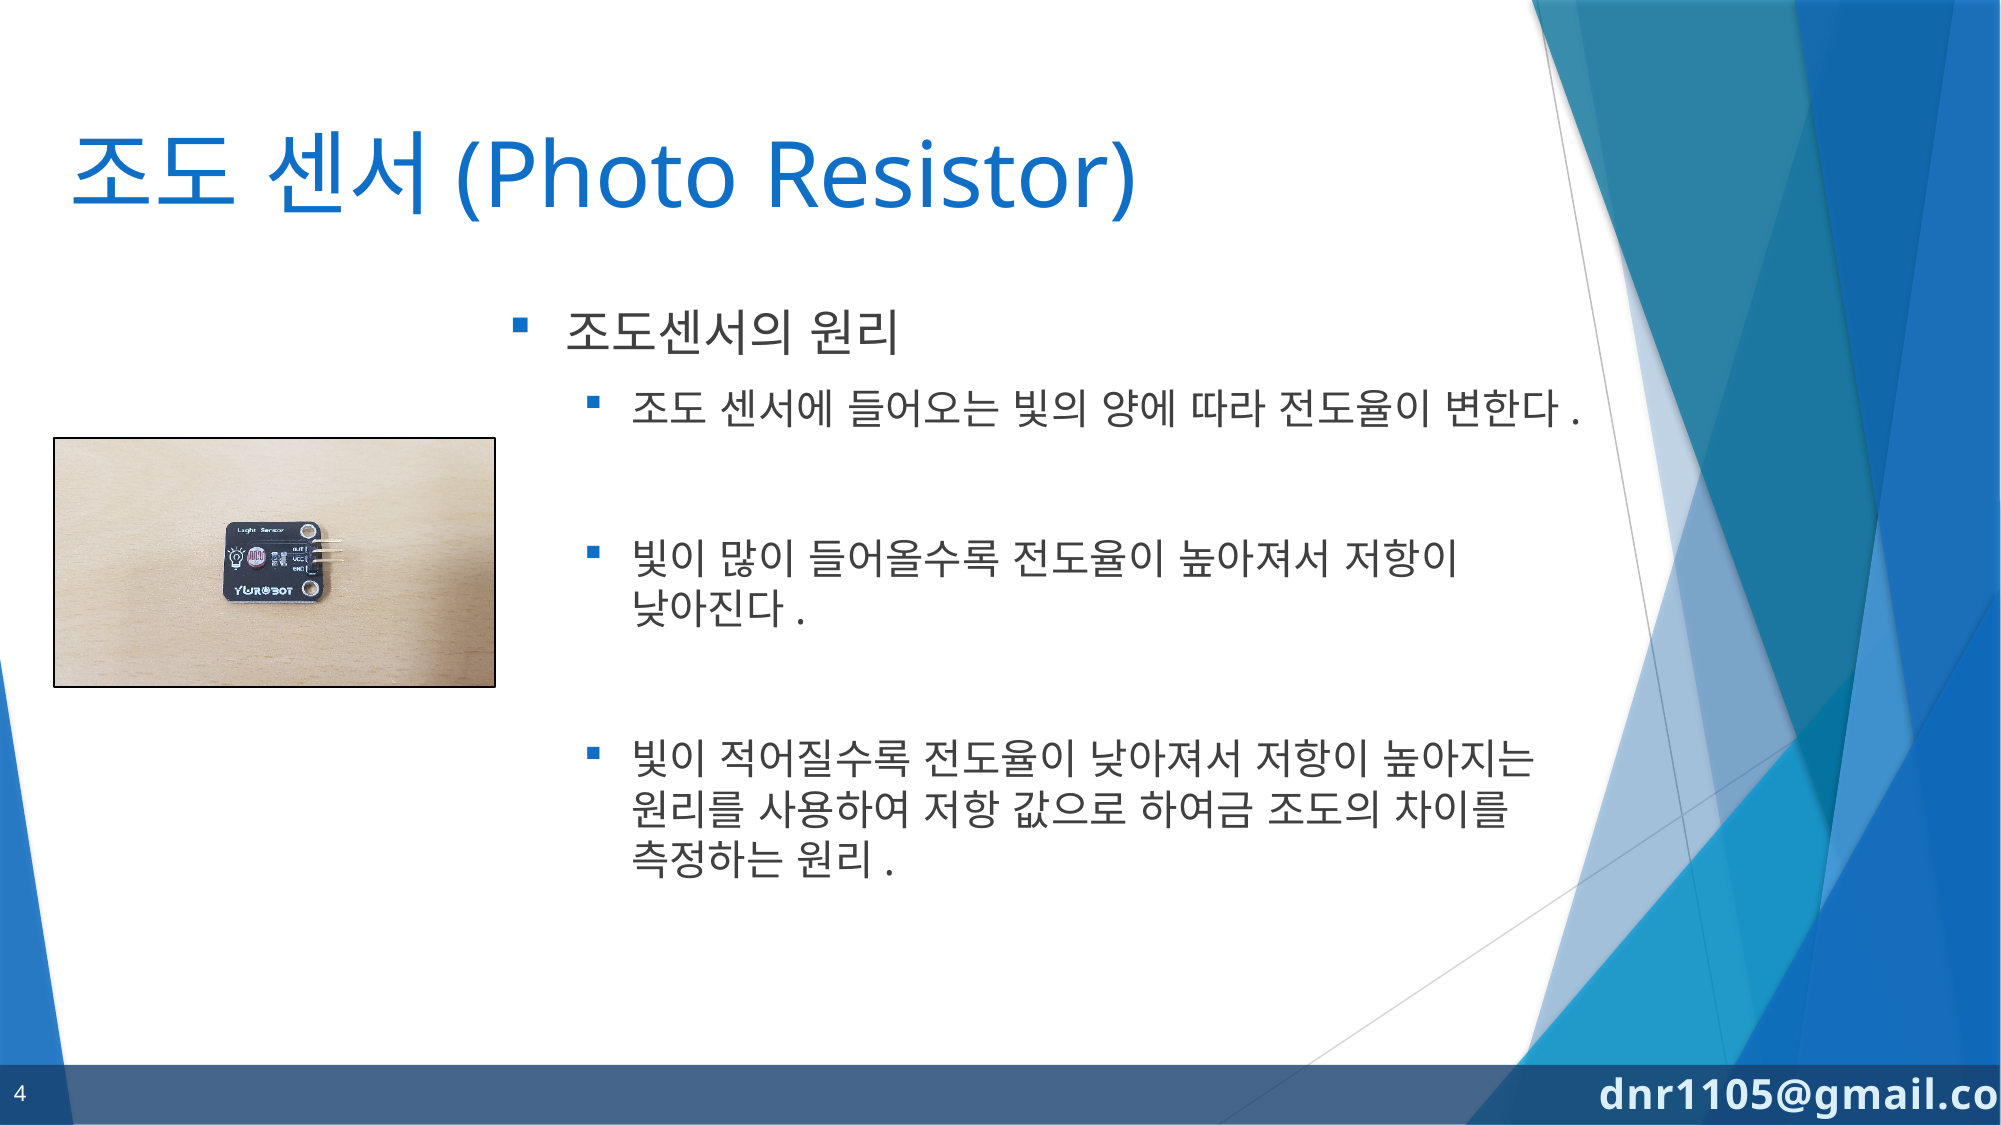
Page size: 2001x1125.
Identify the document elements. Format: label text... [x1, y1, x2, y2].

title 조도 센서(Photo Resistor) [55, 62, 1590, 279]
list 조도센서의 원리 조도 센서에 들어오는 빛의 양에 따라 전도율이 변한다. 빛이 많이 들어올수록 전도율이 높아져서 저항이 낮아진다. 빛이 적어질수록 전도율이 낮아져서 저항이 높아지는 원리를 사용하여 저항 값으로 하여금 조도의 차이를 측정하는 원리. [494, 294, 1591, 1047]
slide_number 4 [0, 1064, 91, 1125]
picture [54, 438, 495, 687]
